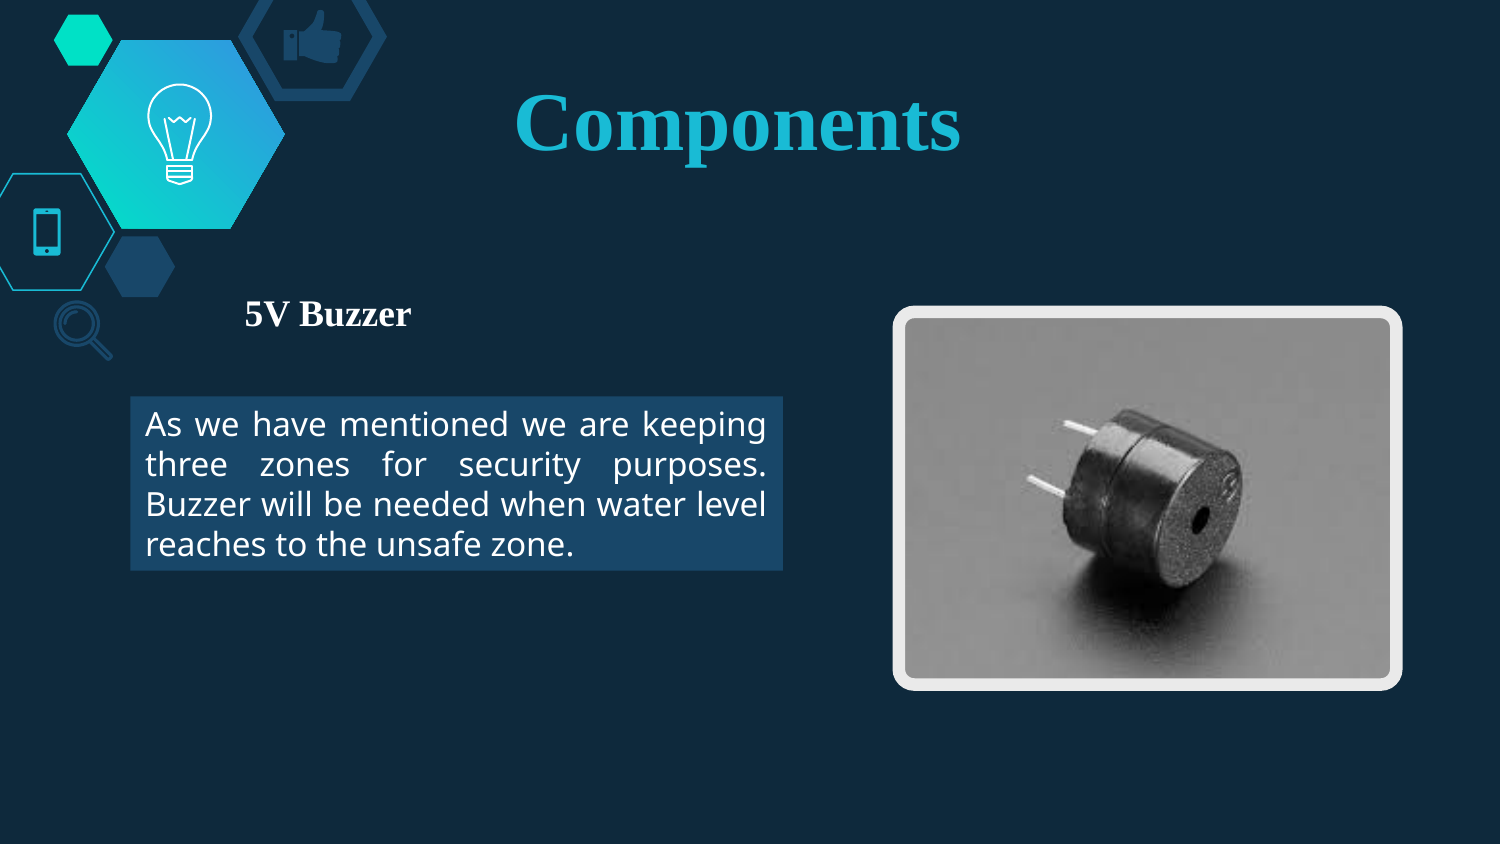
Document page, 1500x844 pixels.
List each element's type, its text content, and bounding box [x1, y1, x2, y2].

text_box As we have mentioned we are keeping three zones for security purposes. Buzzer will be needed when water level reaches to the unsafe zone. [130, 396, 783, 571]
picture [898, 311, 1397, 685]
text_box Components [498, 59, 1050, 174]
text_box 5V Buzzer [229, 281, 636, 342]
